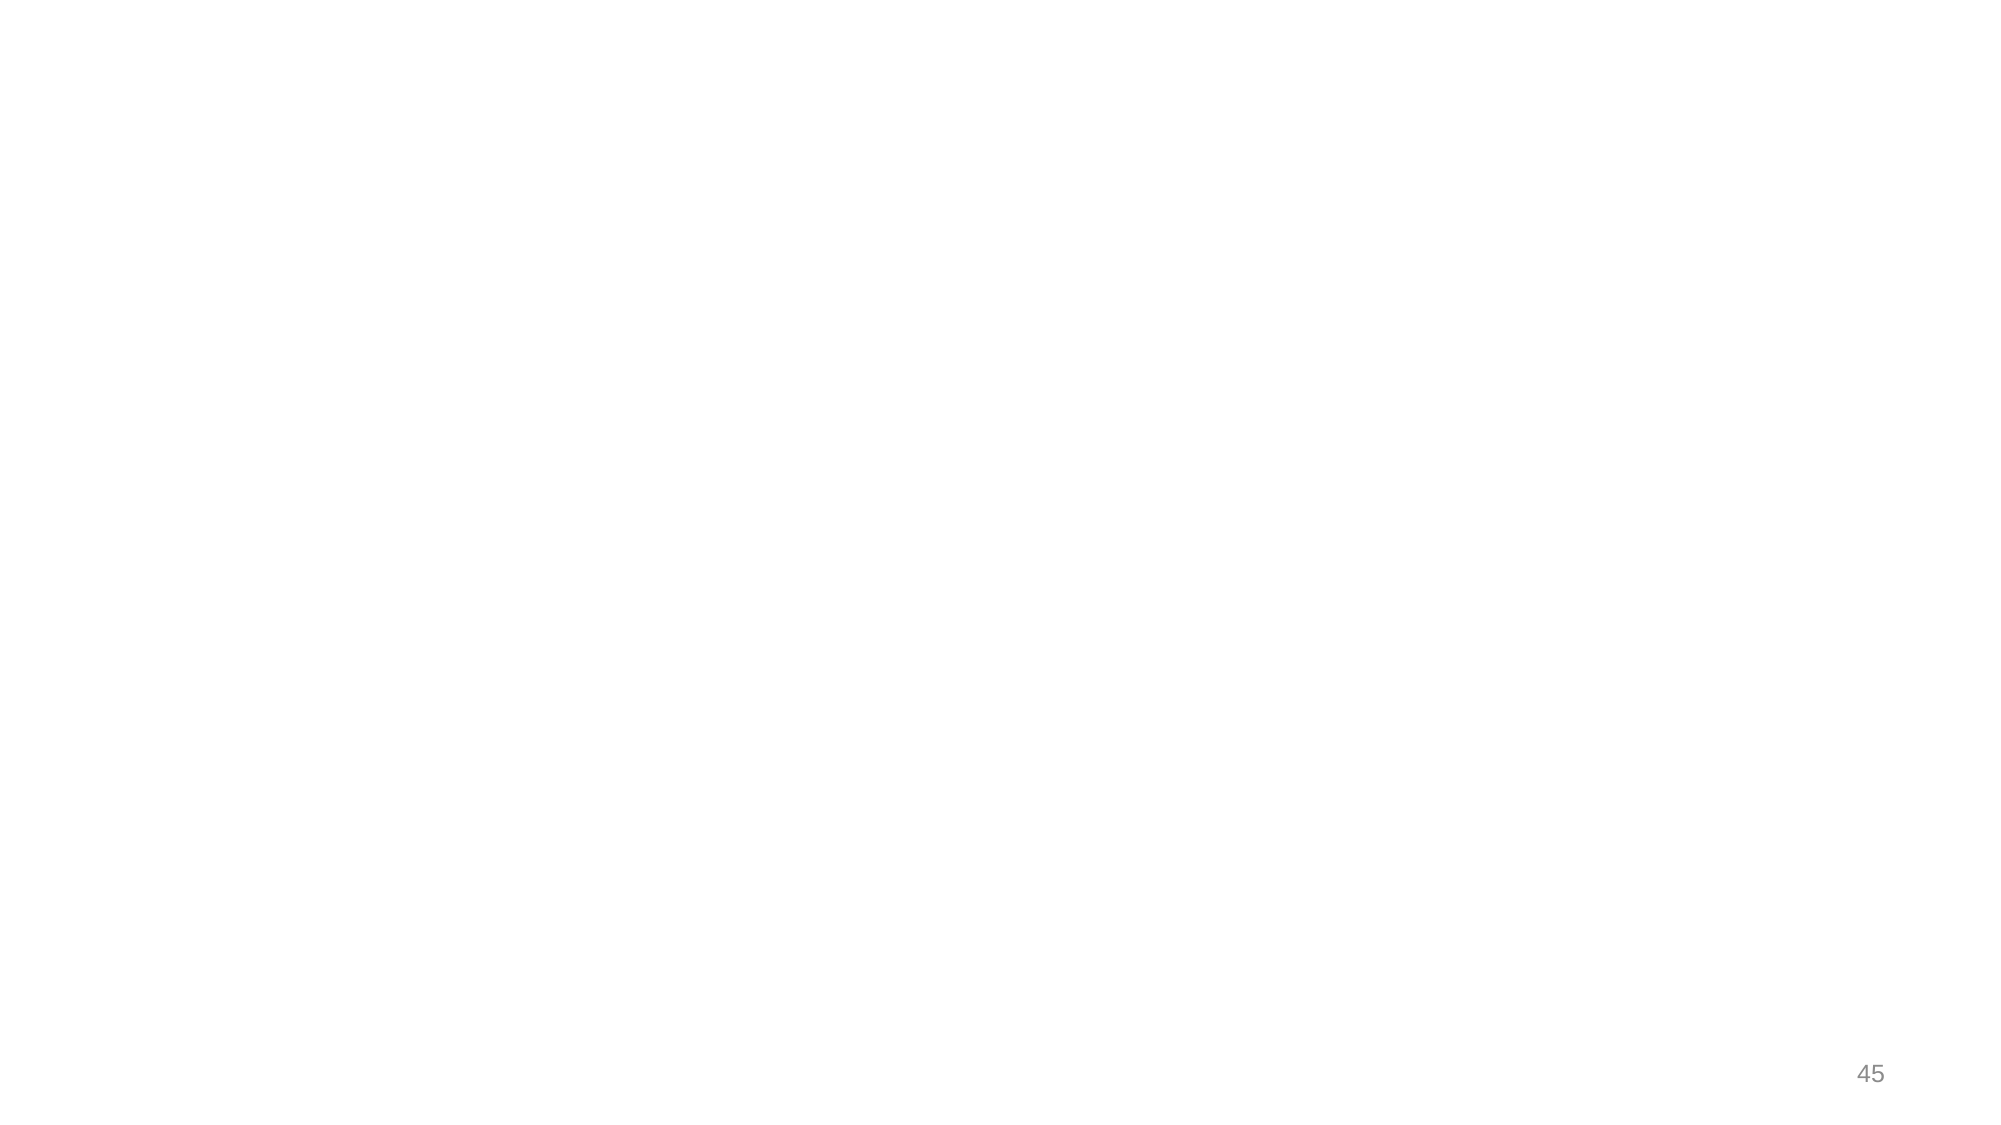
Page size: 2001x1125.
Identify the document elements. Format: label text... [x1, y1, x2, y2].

slide_number 45 [1433, 1042, 1900, 1103]
